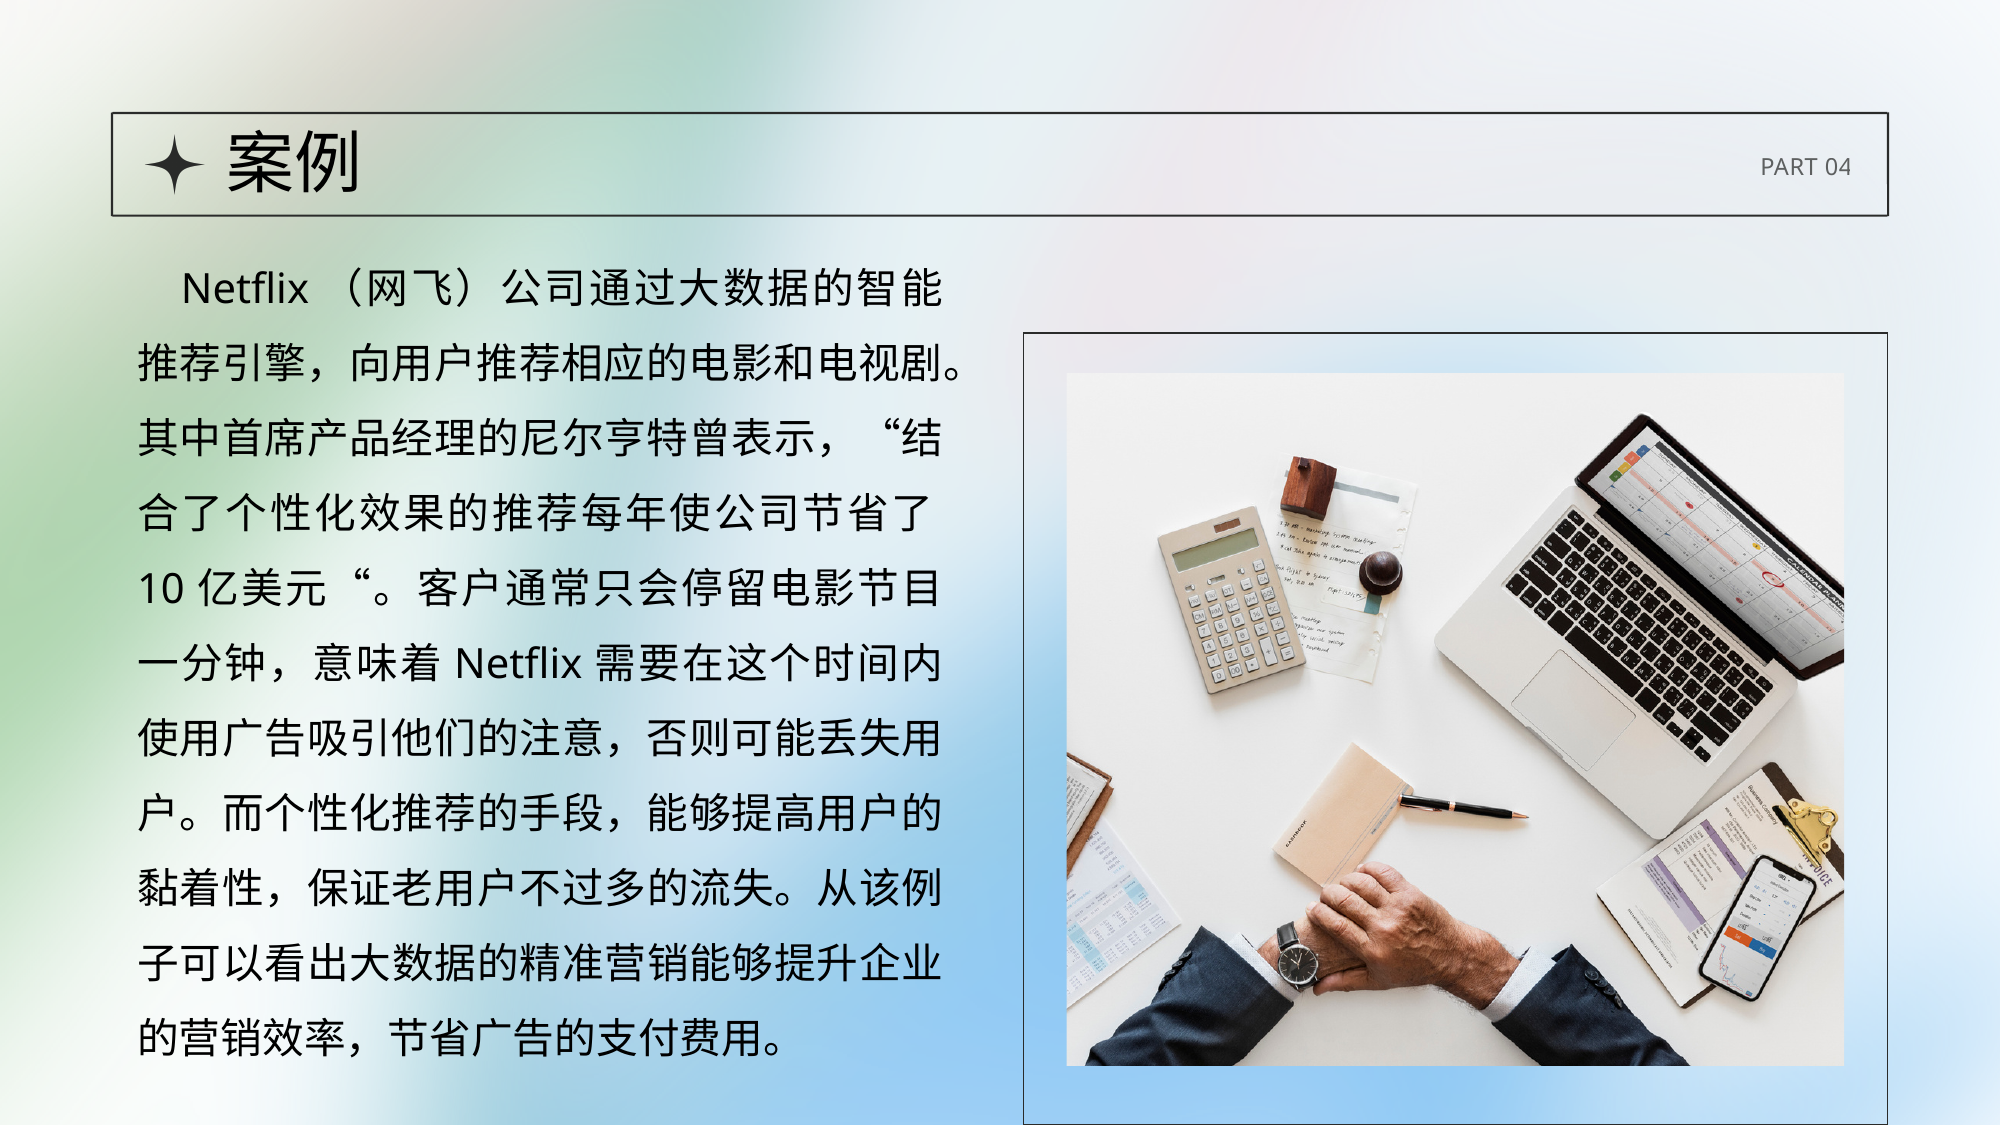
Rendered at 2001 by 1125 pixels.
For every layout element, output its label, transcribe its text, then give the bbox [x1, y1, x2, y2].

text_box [1023, 332, 1888, 1125]
text_box [0, 0, 2000, 1125]
text_box Netflix（网飞）公司通过大数据的智能推荐引擎，向用户推荐相应的电影和电视剧。其中首席产品经理的尼尔亨特曾表示，“结合了个性化效果的推荐每年使公司节省了10亿美元“。客户通常只会停留电影节目一分钟，意味着Netflix需要在这个时间内使用广告吸引他们的注意，否则可能丢失用户。而个性化推荐的手段，能够提高用户的黏着性，保证老用户不过多的流失。从该例子可以看出大数据的精准营销能够提升企业的营销效率，节省广告的支付费用。 [137, 236, 944, 1062]
text_box 案例 [226, 106, 679, 111]
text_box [111, 112, 1889, 217]
